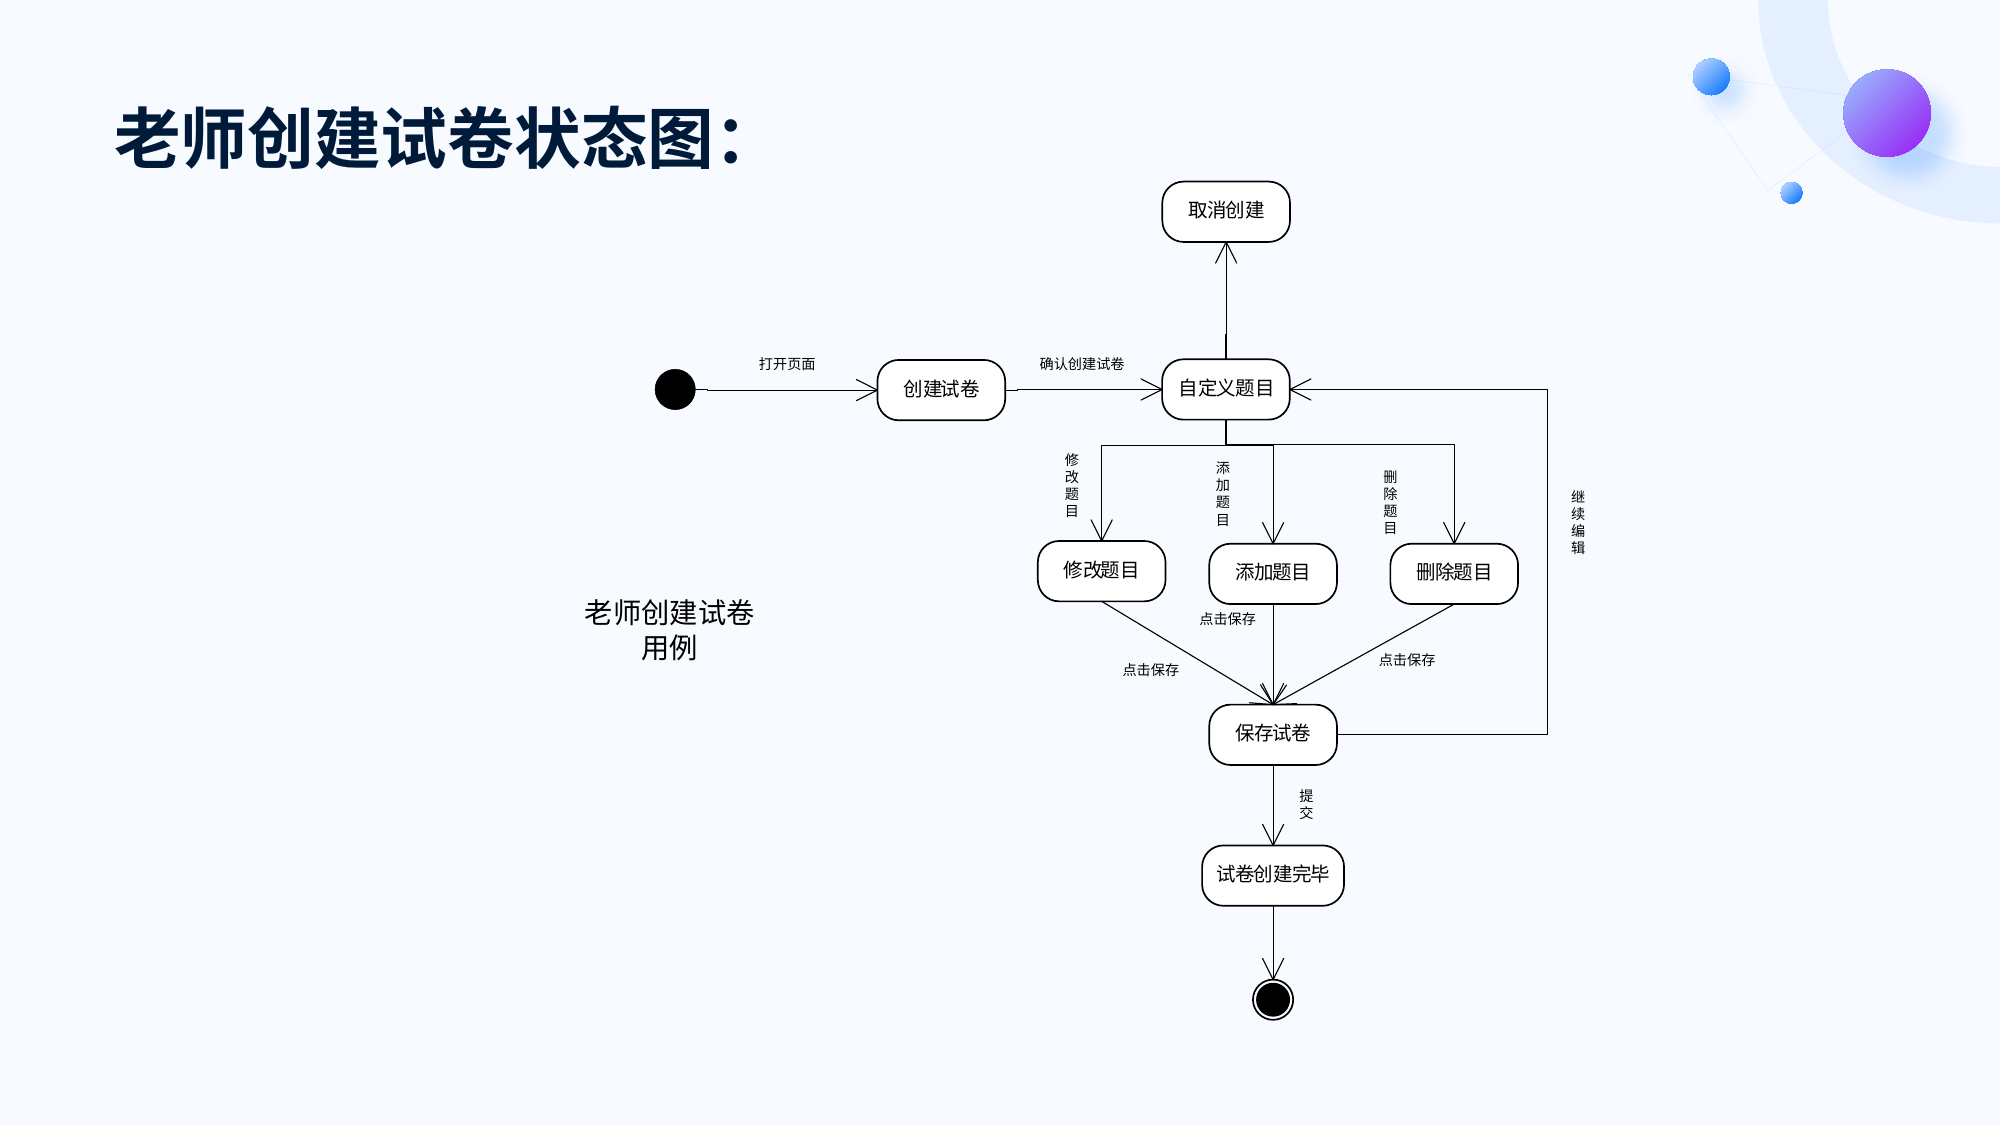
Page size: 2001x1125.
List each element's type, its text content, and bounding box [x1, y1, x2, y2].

title 老师创建试卷状态图： [114, 59, 1886, 178]
picture [566, 177, 1594, 1022]
